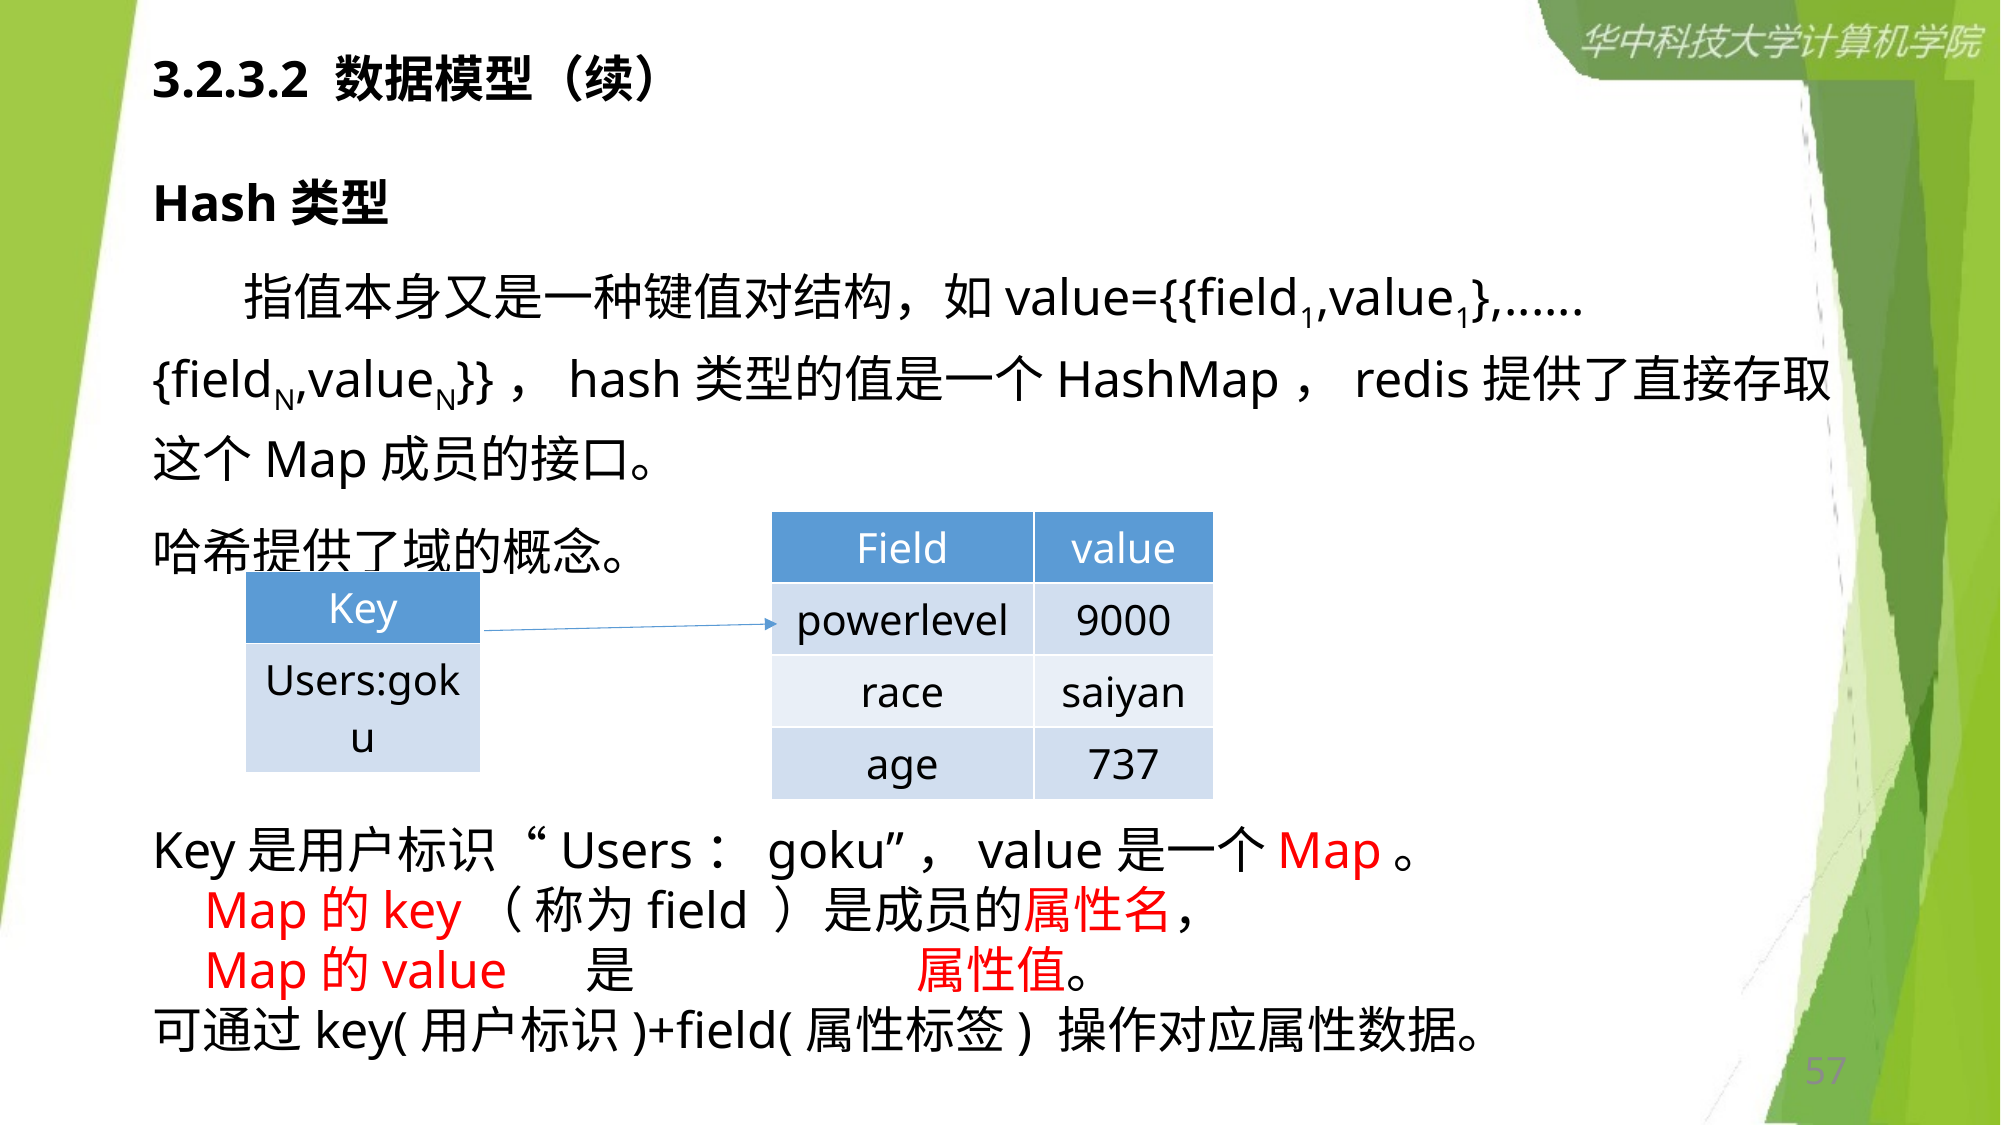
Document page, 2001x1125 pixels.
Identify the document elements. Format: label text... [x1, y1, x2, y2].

table_cell powerlevel [772, 584, 1033, 654]
table_cell age [772, 728, 1033, 799]
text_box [484, 623, 778, 631]
table_cell race [772, 656, 1033, 726]
slide_number 57 [1412, 1042, 1863, 1103]
list Hash类型 指值本身又是一种键值对结构，如value={{field1,value1},......{fieldN,valueN}}，hash类型的值是一个HashMap，redis提供了直接存取这个Map成员的接口。 哈希提供了域的概念。 [137, 151, 1863, 560]
table_cell Users:goku [246, 644, 480, 772]
table_cell 9000 [1035, 584, 1213, 654]
table_header Key [246, 572, 480, 643]
table_header Field [772, 512, 1033, 582]
table_header value [1035, 512, 1213, 582]
text_box Key是用户标识“Users：goku”，value是一个Map。 Map的key（ 称为field ）是成员的属性名， Map的value 是 属性值。 可通过key(用户标识)+field(属性标签) 操作对应属性数据。 [137, 810, 1844, 1066]
table_cell saiyan [1035, 656, 1213, 726]
title 3.2.3.2 数据模型（续） [137, 25, 1863, 119]
table_cell 737 [1035, 728, 1213, 799]
picture [0, 0, 2001, 1125]
